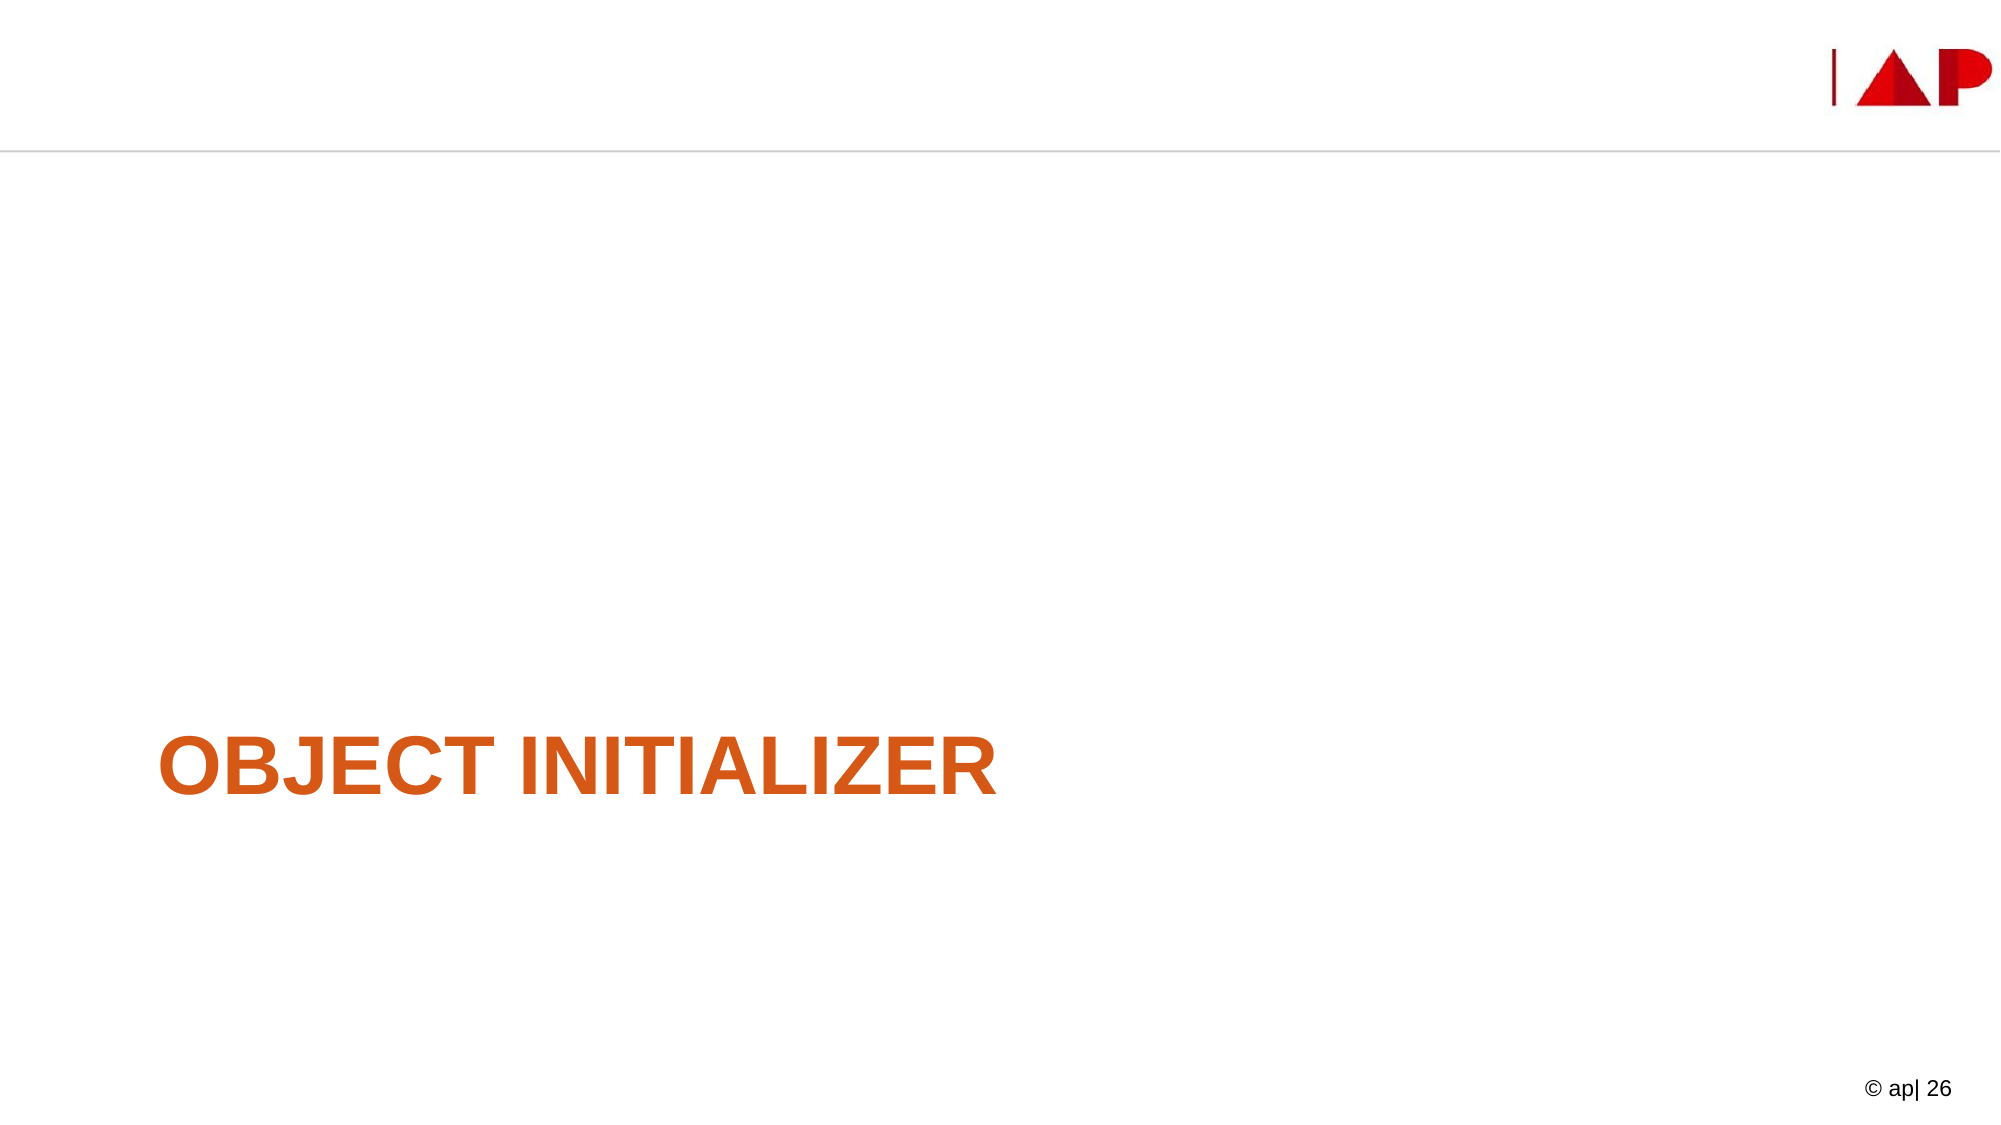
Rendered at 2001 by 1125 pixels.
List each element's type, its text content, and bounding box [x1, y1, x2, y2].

title Object initializer [157, 722, 1859, 947]
picture [1824, 10, 2000, 142]
slide_number © ap| 26 [1425, 1061, 1953, 1113]
